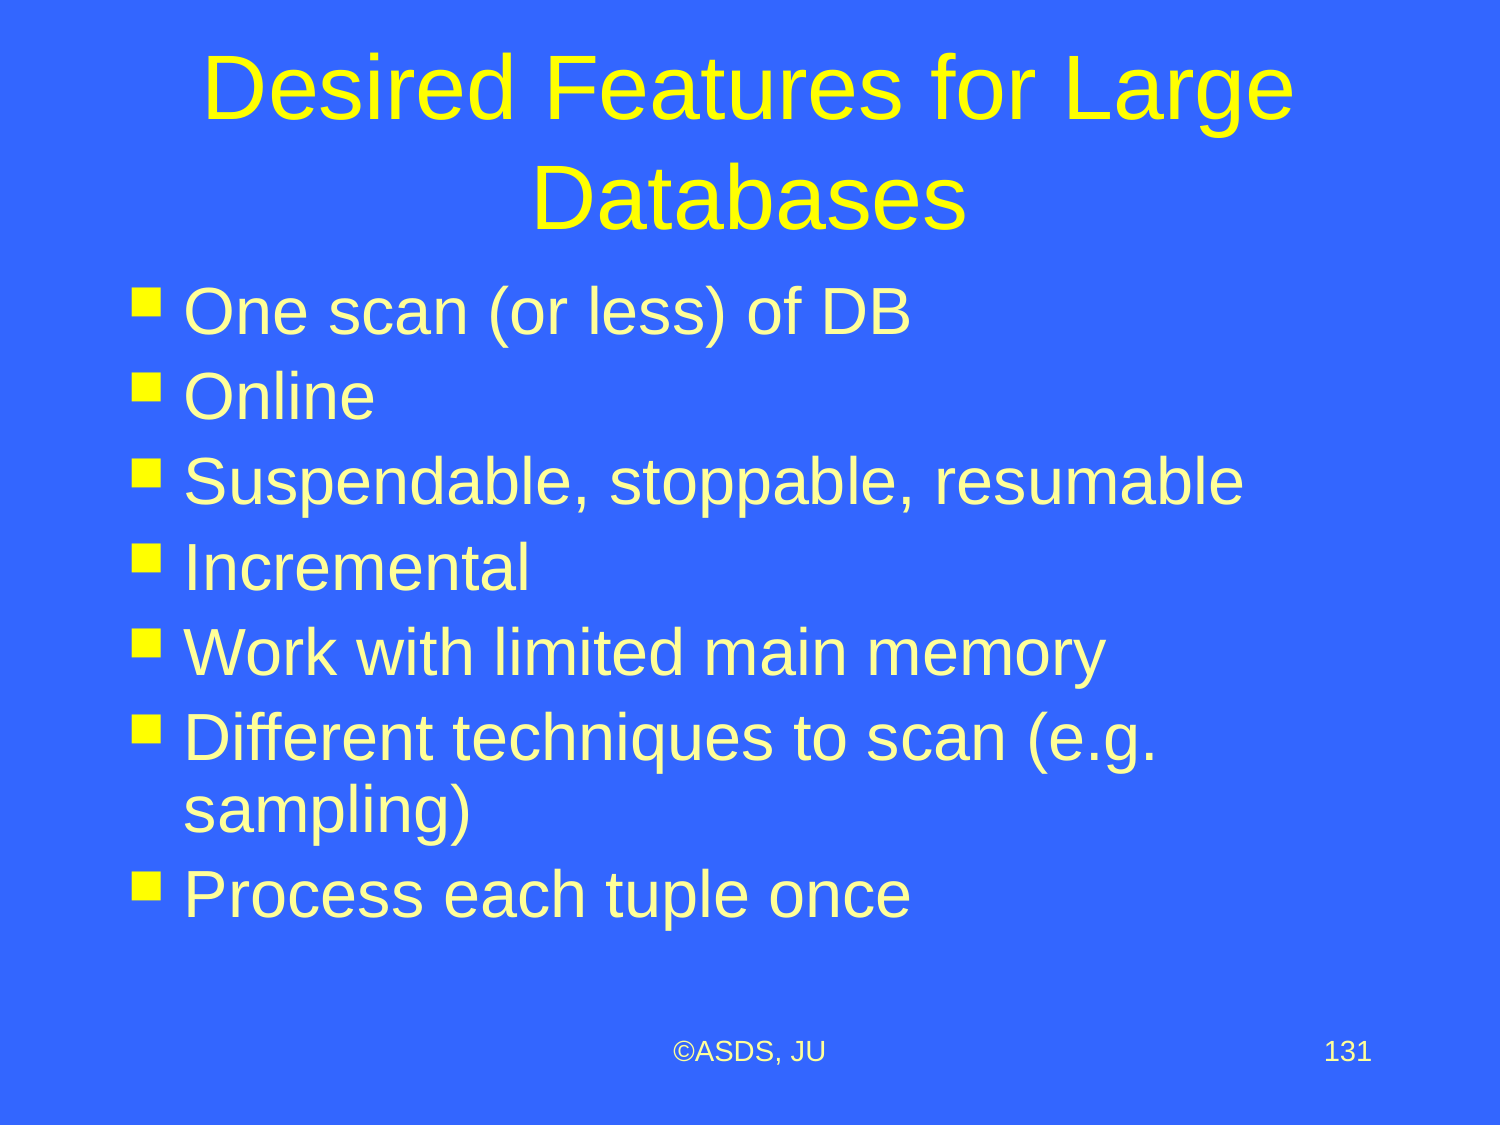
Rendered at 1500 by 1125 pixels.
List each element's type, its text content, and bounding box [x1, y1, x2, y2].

title Desired Features for Large Databases [112, 37, 1388, 238]
list One scan (or less) of DB Online Suspendable, stoppable, resumable Incremental Work with limited main memory Different techniques to scan (e.g. sampling) Process each tuple once [111, 268, 1388, 1001]
footer ©ASDS, JU [511, 1024, 988, 1101]
slide_number 131 [1074, 1024, 1388, 1101]
